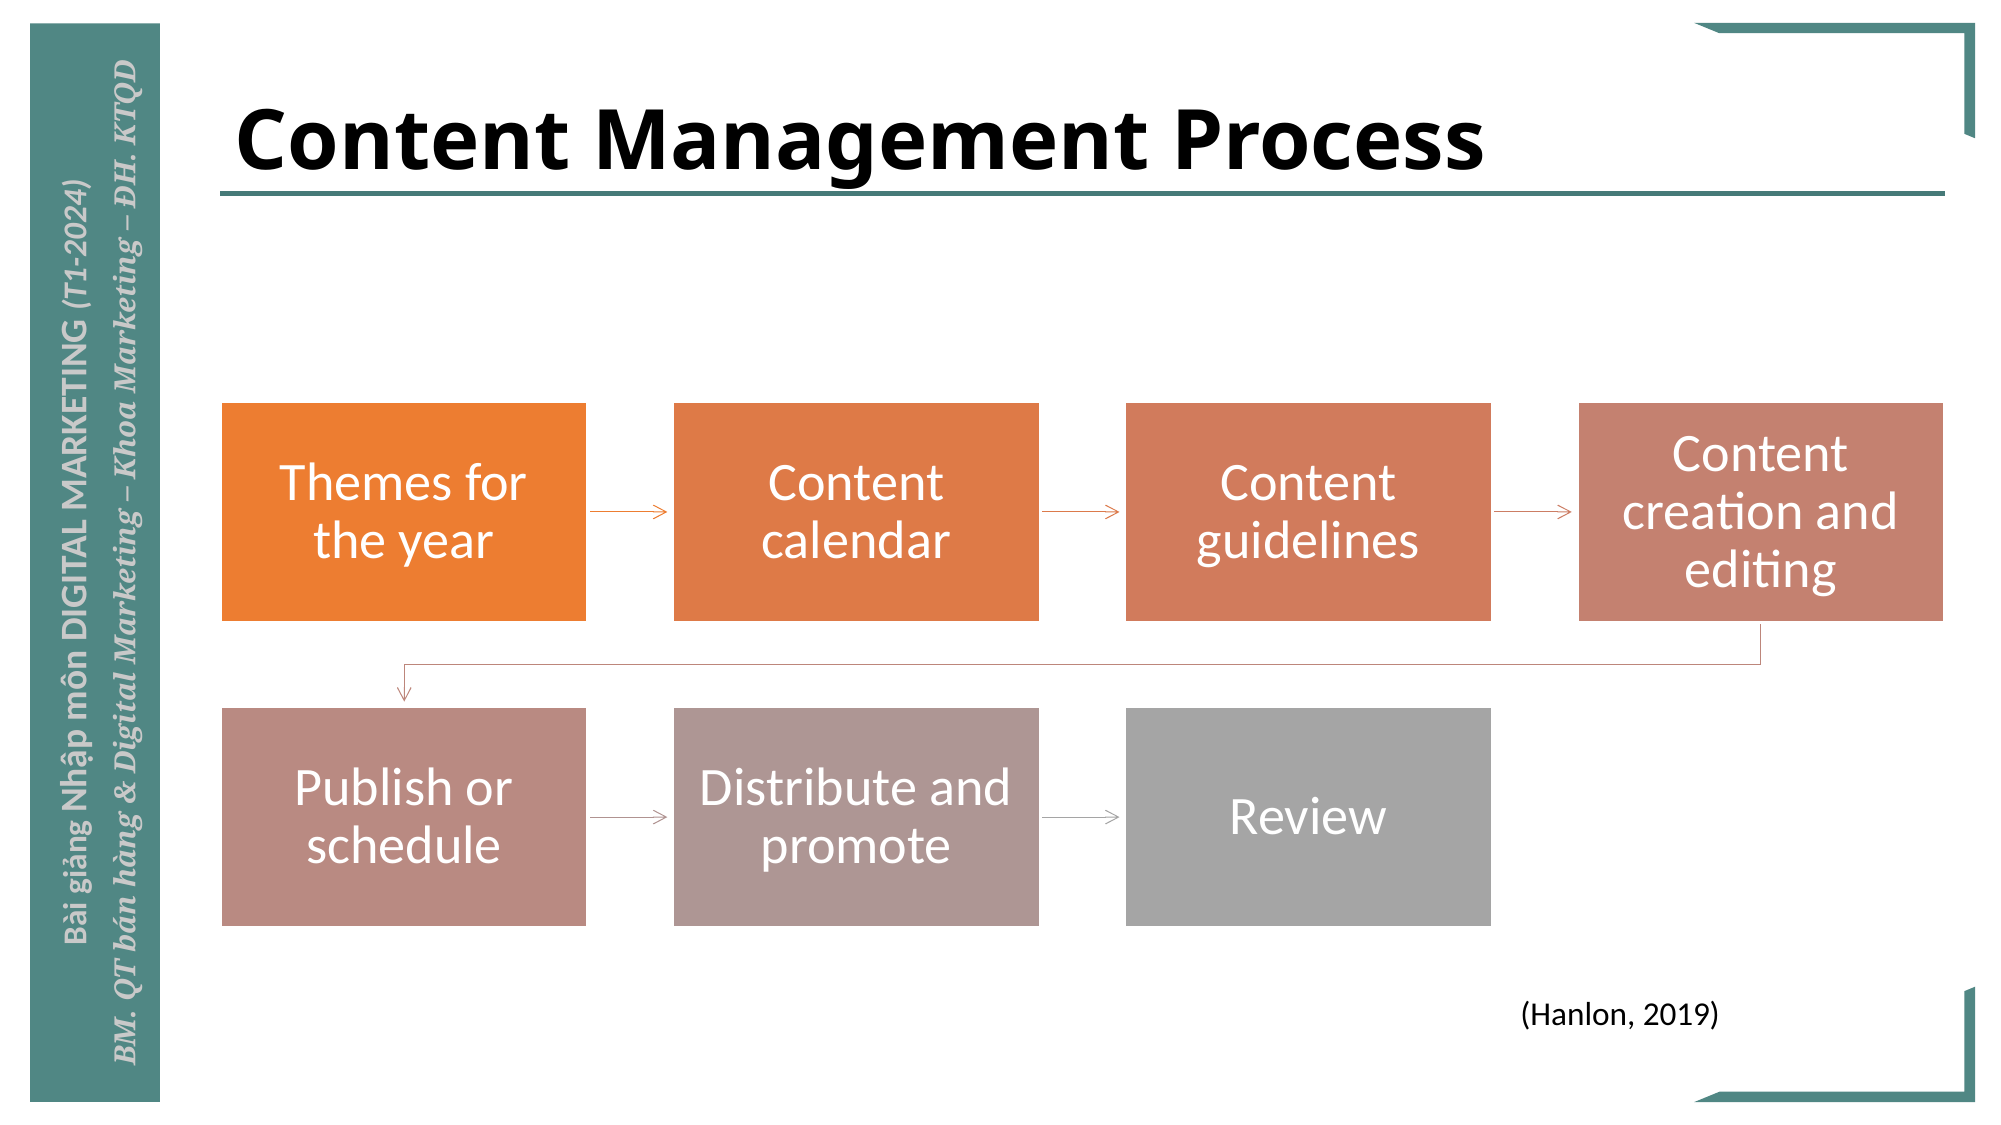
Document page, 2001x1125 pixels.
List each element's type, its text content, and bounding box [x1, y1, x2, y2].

title Content Management Process [220, 55, 1946, 229]
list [219, 259, 1945, 1070]
